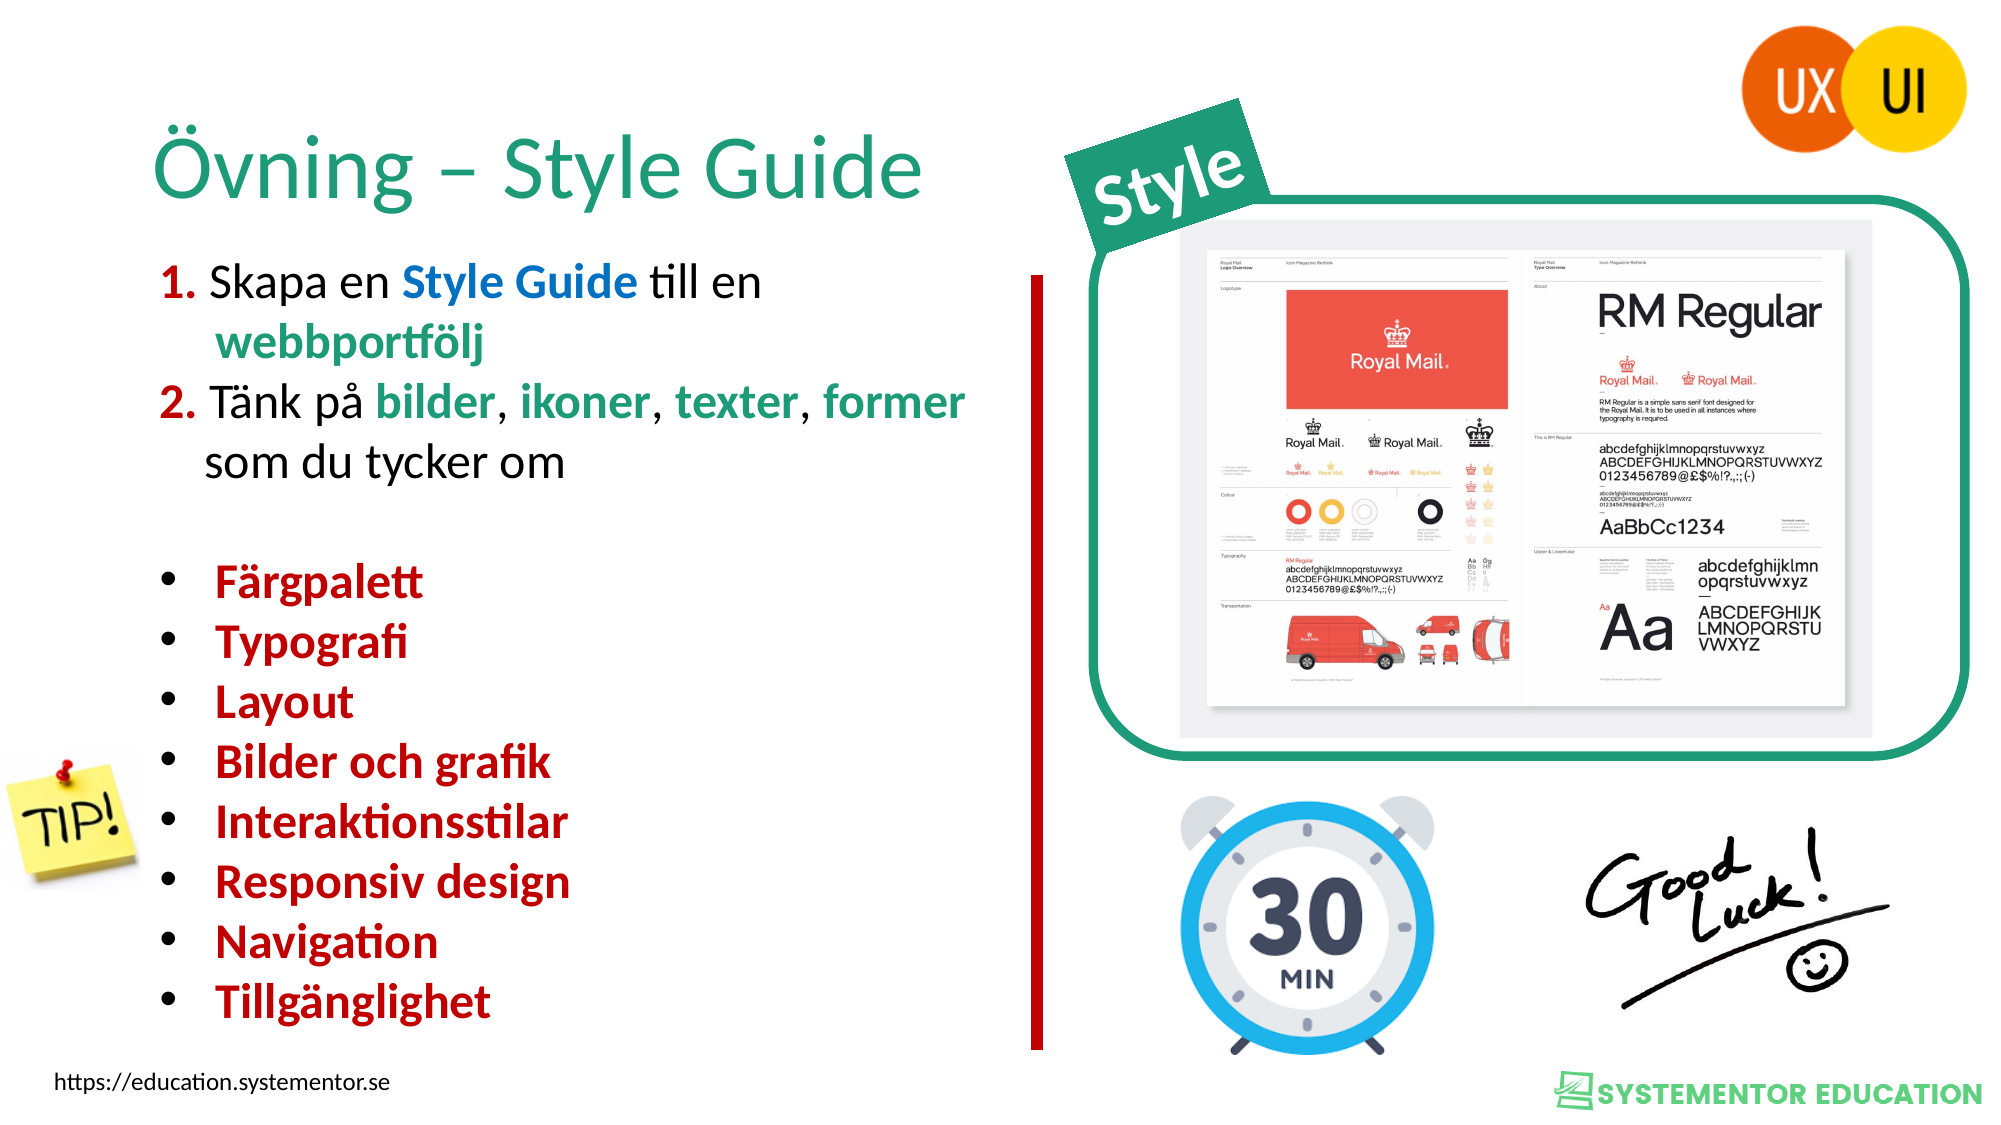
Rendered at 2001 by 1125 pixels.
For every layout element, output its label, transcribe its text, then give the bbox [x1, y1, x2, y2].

picture [1178, 796, 1437, 1055]
text_box [1091, 197, 1968, 759]
picture [0, 745, 141, 891]
picture [1178, 219, 1874, 739]
text_box Style [1064, 98, 1272, 256]
picture [1545, 1057, 1996, 1125]
picture [1545, 795, 1933, 1054]
text_box Övning – Style Guide [137, 59, 1863, 278]
text_box https://education.systementor.se [38, 1058, 625, 1104]
text_box 1. Skapa en Style Guide till en webbportfölj 2. Tänk på bilder, ikoner, texter, former som du tycker om Färgpalett Typografi Layout Bilder och grafik Interaktionsstilar Responsiv design Navigation Tillgänglighet [139, 238, 1038, 1066]
picture [1739, 22, 1974, 157]
